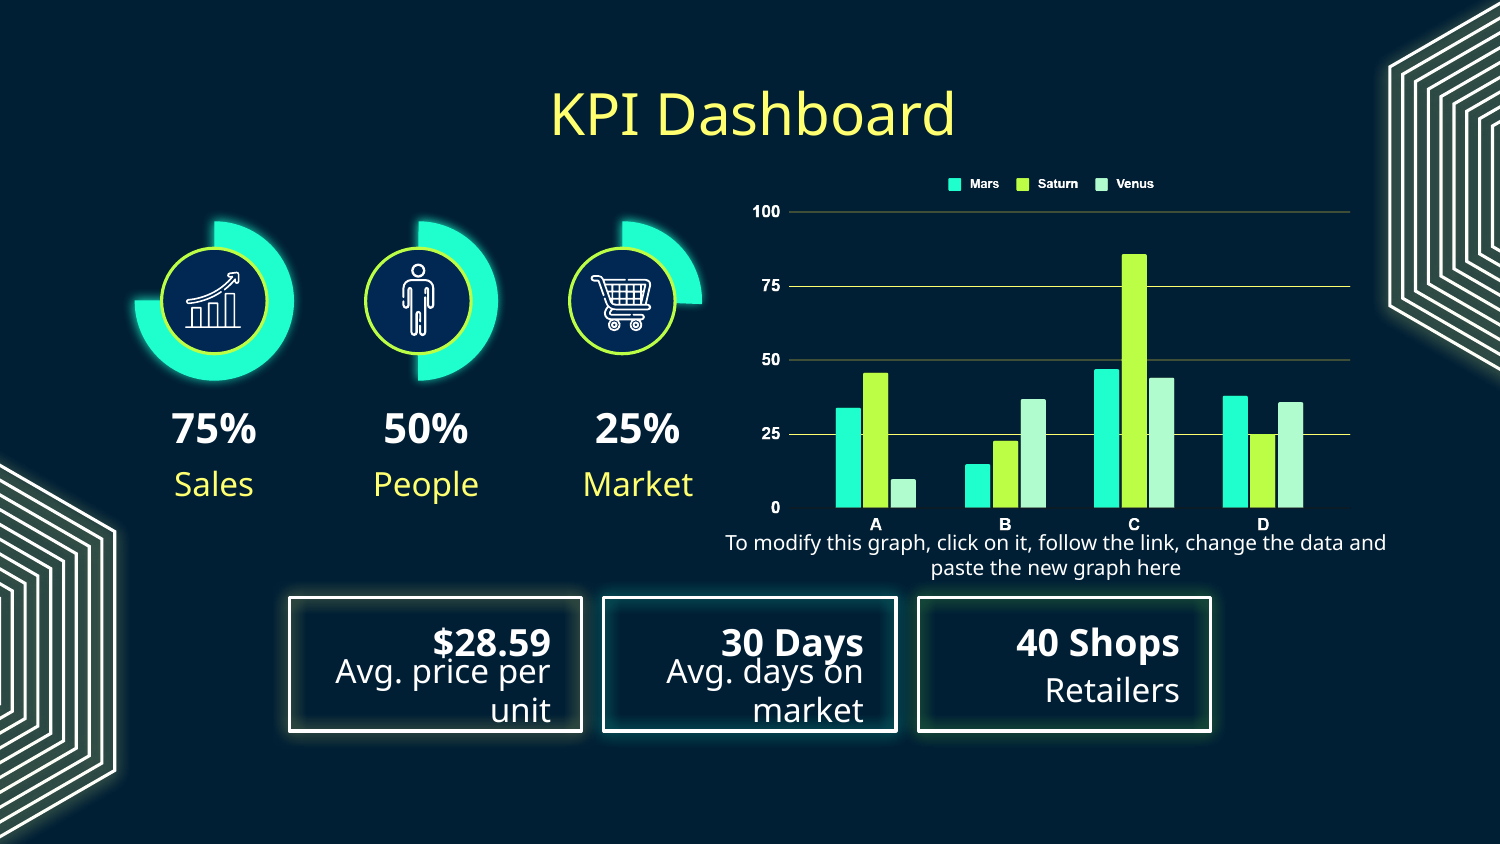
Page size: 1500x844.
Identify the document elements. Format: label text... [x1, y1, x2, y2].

title KPI Dashboard [116, 88, 1390, 137]
text_box [418, 221, 499, 381]
text_box To modify this graph, click on it, follow the link, change the data and paste the new graph here [706, 535, 1406, 572]
text_box Avg. days on market [621, 668, 865, 710]
text_box [622, 221, 703, 305]
text_box Sales [134, 464, 294, 501]
text_box [134, 221, 295, 381]
text_box [289, 597, 582, 731]
text_box [603, 597, 896, 731]
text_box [184, 271, 242, 329]
text_box [161, 248, 268, 354]
text_box $28.59 [362, 618, 552, 667]
text_box 40 Shops [992, 618, 1181, 667]
text_box [569, 248, 676, 354]
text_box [590, 274, 652, 332]
picture [732, 158, 1370, 553]
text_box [402, 263, 435, 337]
text_box Market [558, 464, 718, 501]
text_box [365, 248, 472, 354]
text_box 75% [146, 408, 283, 446]
text_box [918, 597, 1211, 731]
text_box Retailers [937, 668, 1181, 710]
text_box 25% [569, 408, 706, 446]
text_box 30 Days [676, 618, 865, 667]
text_box 50% [357, 408, 495, 446]
text_box Avg. price per unit [308, 668, 552, 710]
text_box People [346, 464, 506, 501]
